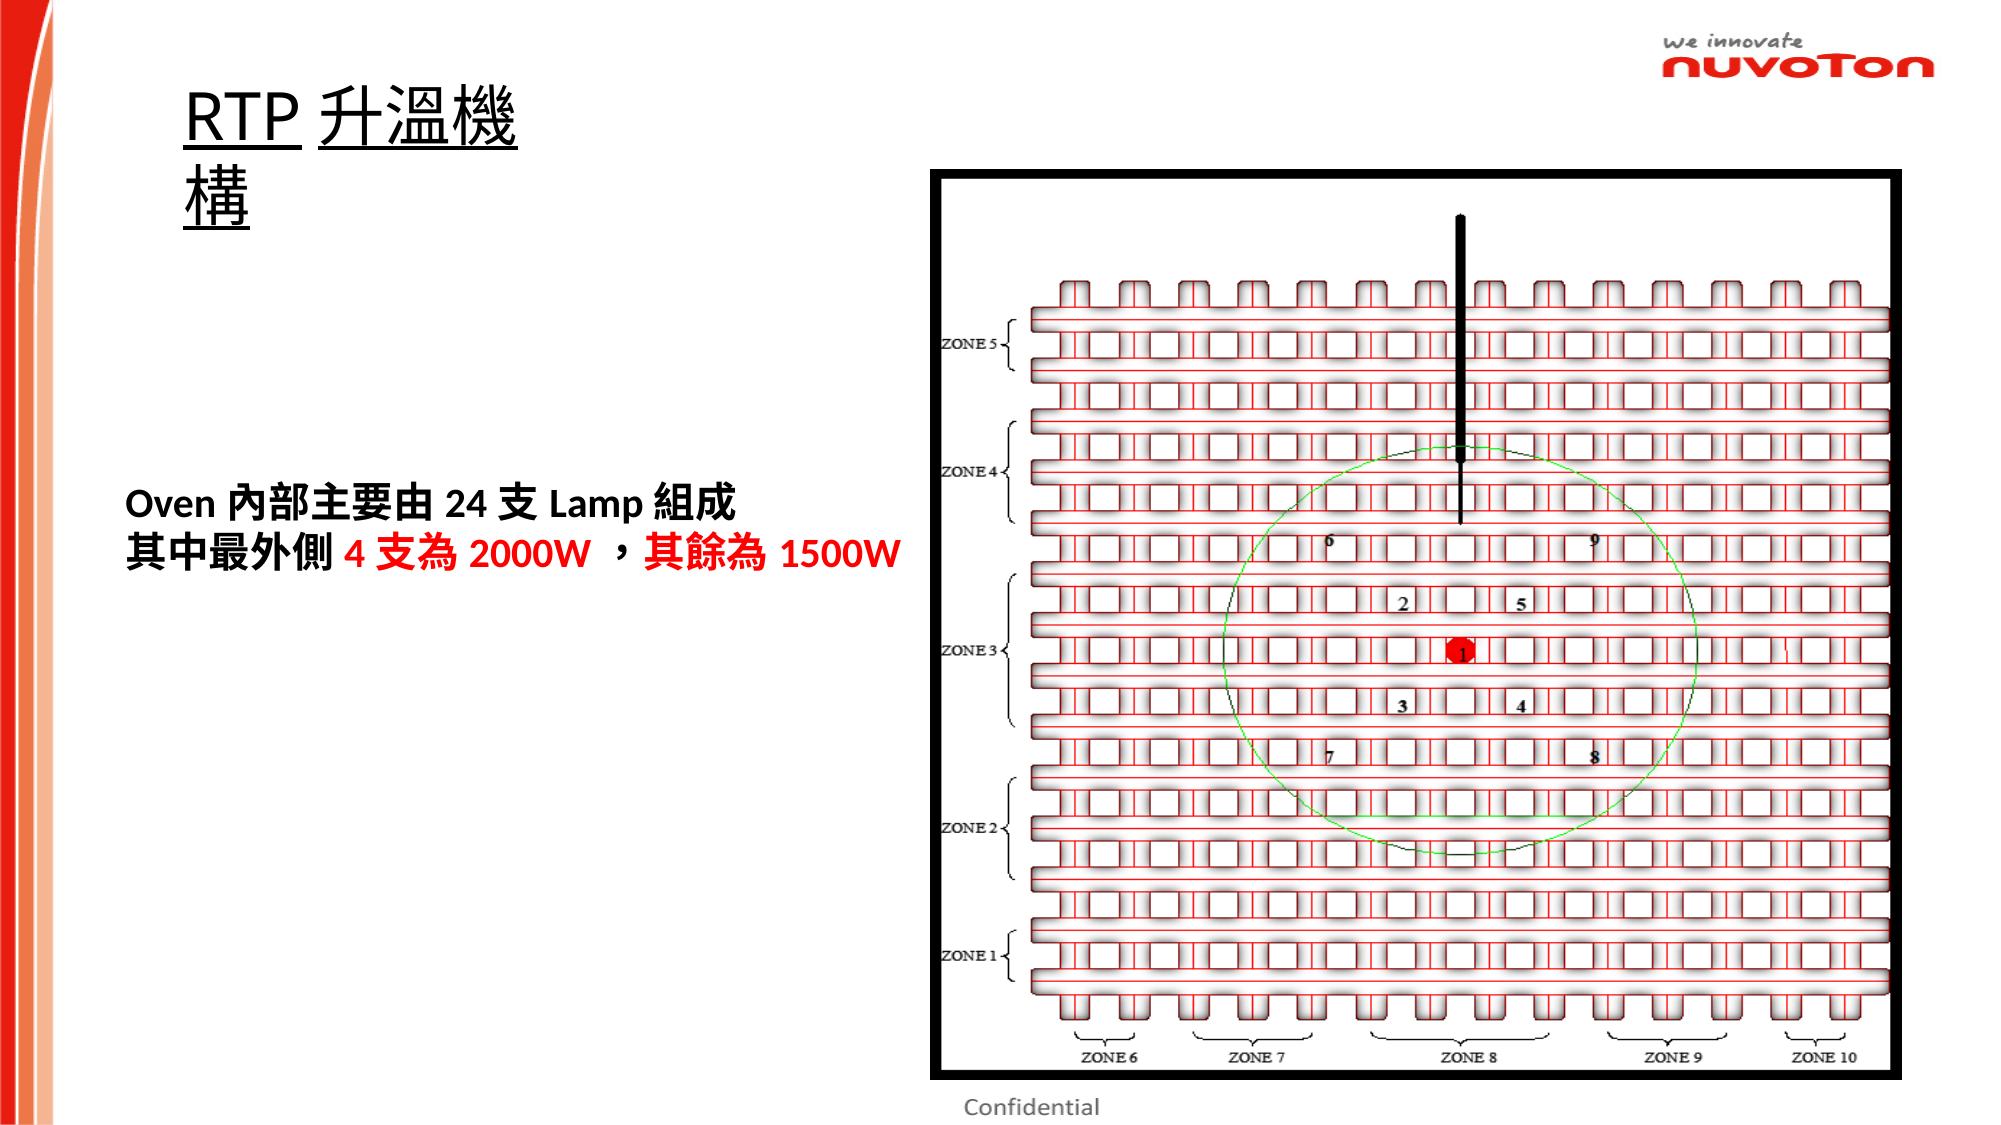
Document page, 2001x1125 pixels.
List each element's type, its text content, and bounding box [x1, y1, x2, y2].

text_box RTP升溫機構 [168, 66, 549, 351]
picture [0, 0, 2000, 1125]
text_box Oven內部主要由24支Lamp組成 其中最外側4支為2000W，其餘為1500W [110, 468, 924, 584]
